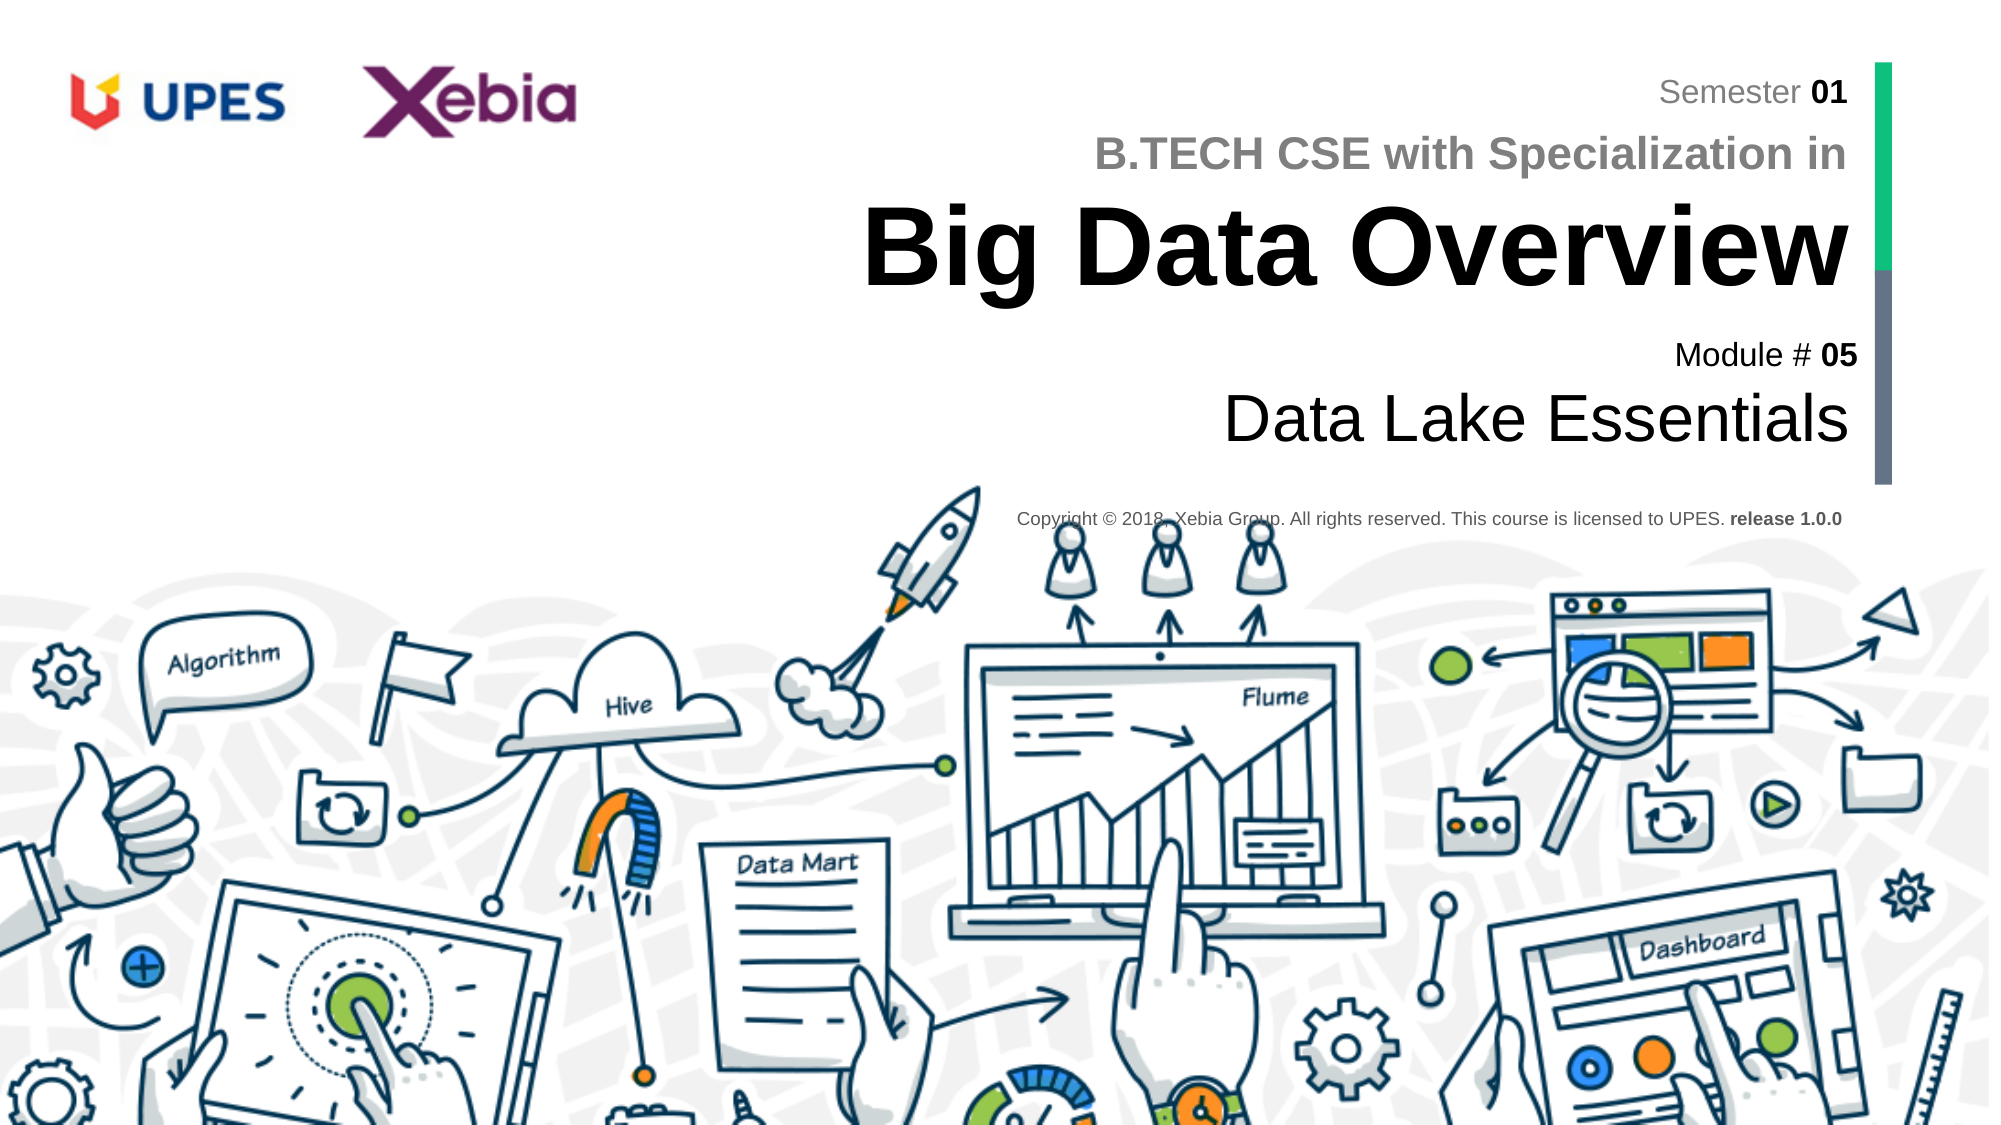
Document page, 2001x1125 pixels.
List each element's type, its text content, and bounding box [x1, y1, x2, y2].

list B.TECH CSE with Specialization in [800, 115, 1863, 187]
picture [0, 0, 2000, 1125]
list Data Lake Essentials [742, 367, 1866, 483]
list Big Data Overview [801, 117, 1864, 348]
